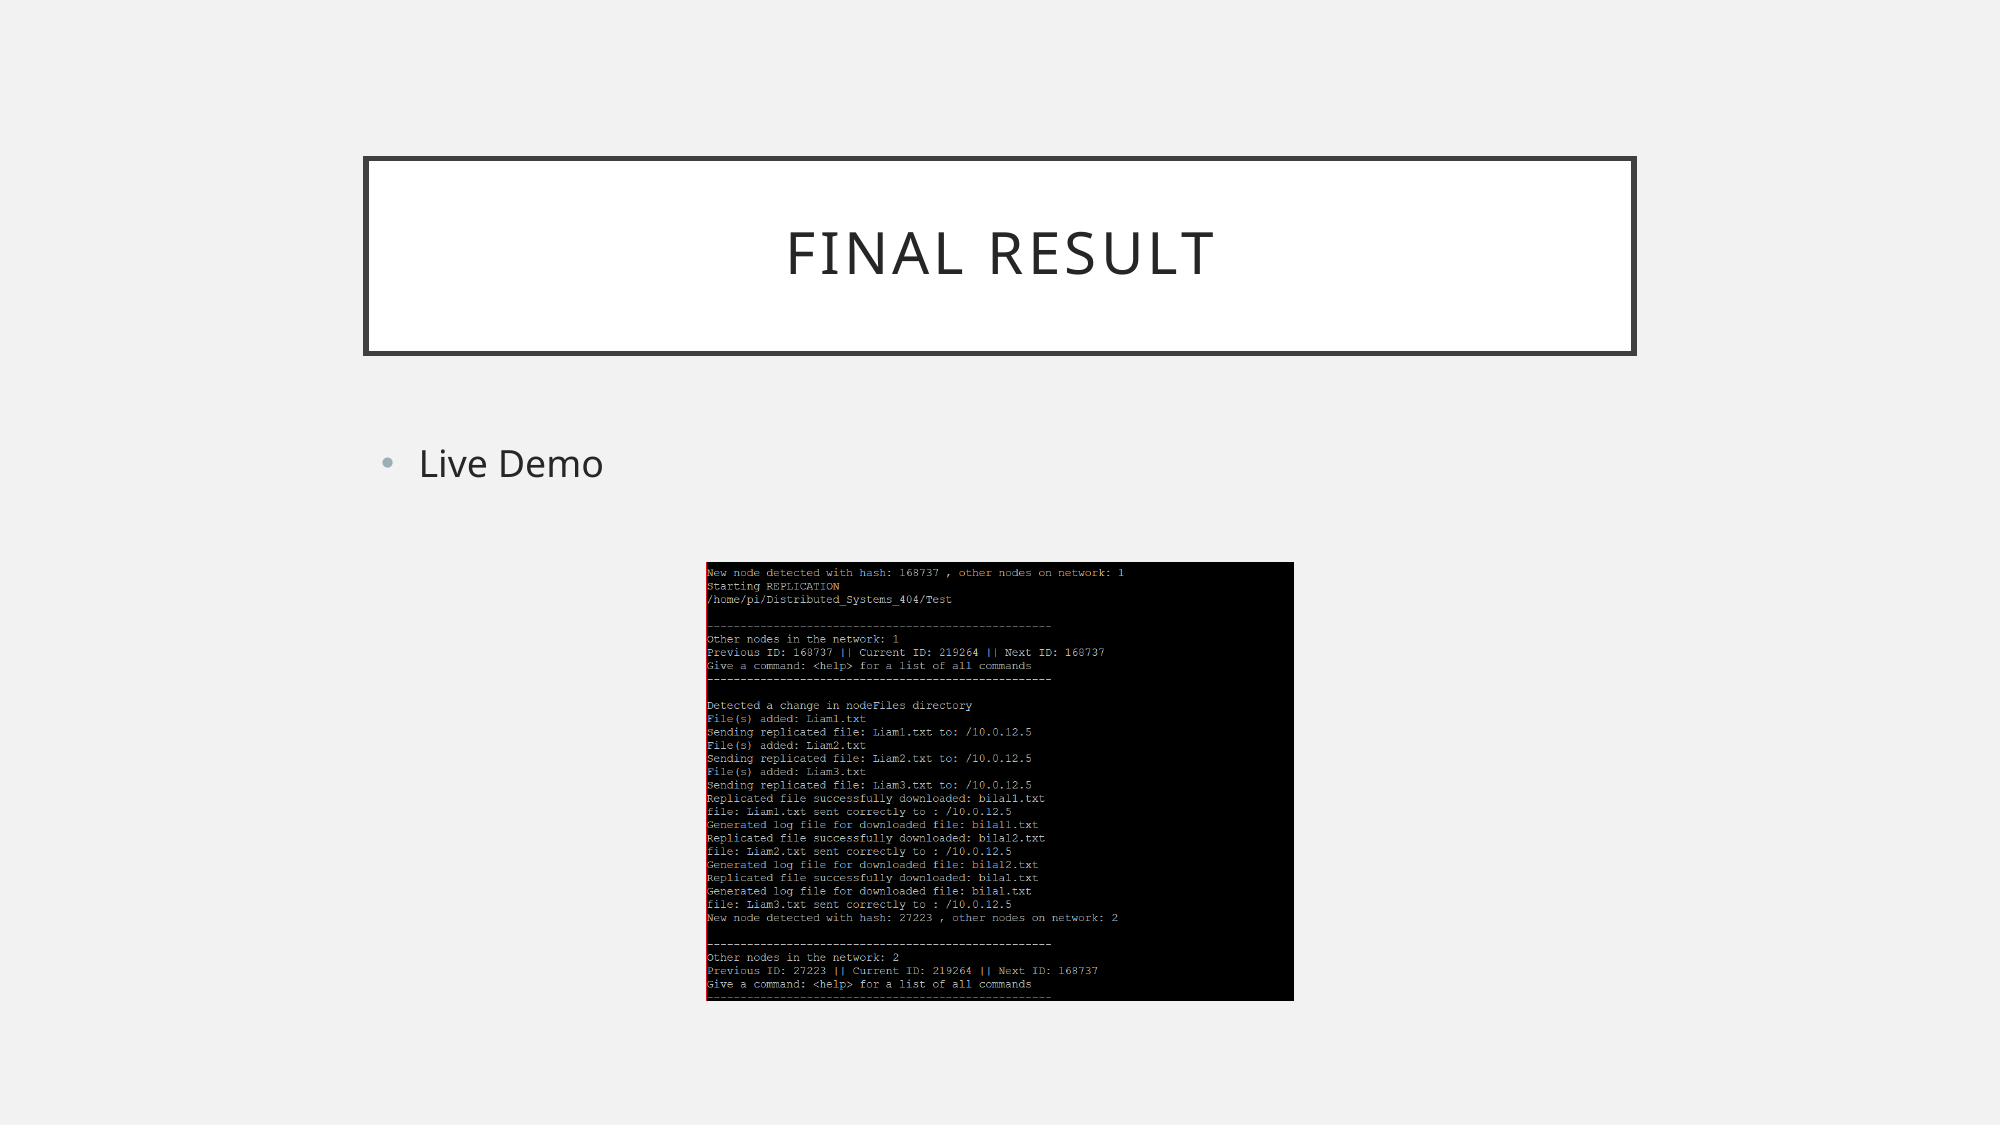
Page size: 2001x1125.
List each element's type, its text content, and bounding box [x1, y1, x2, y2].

picture [706, 562, 1294, 1001]
title Final result [363, 156, 1637, 356]
list Live Demo [366, 432, 1634, 942]
